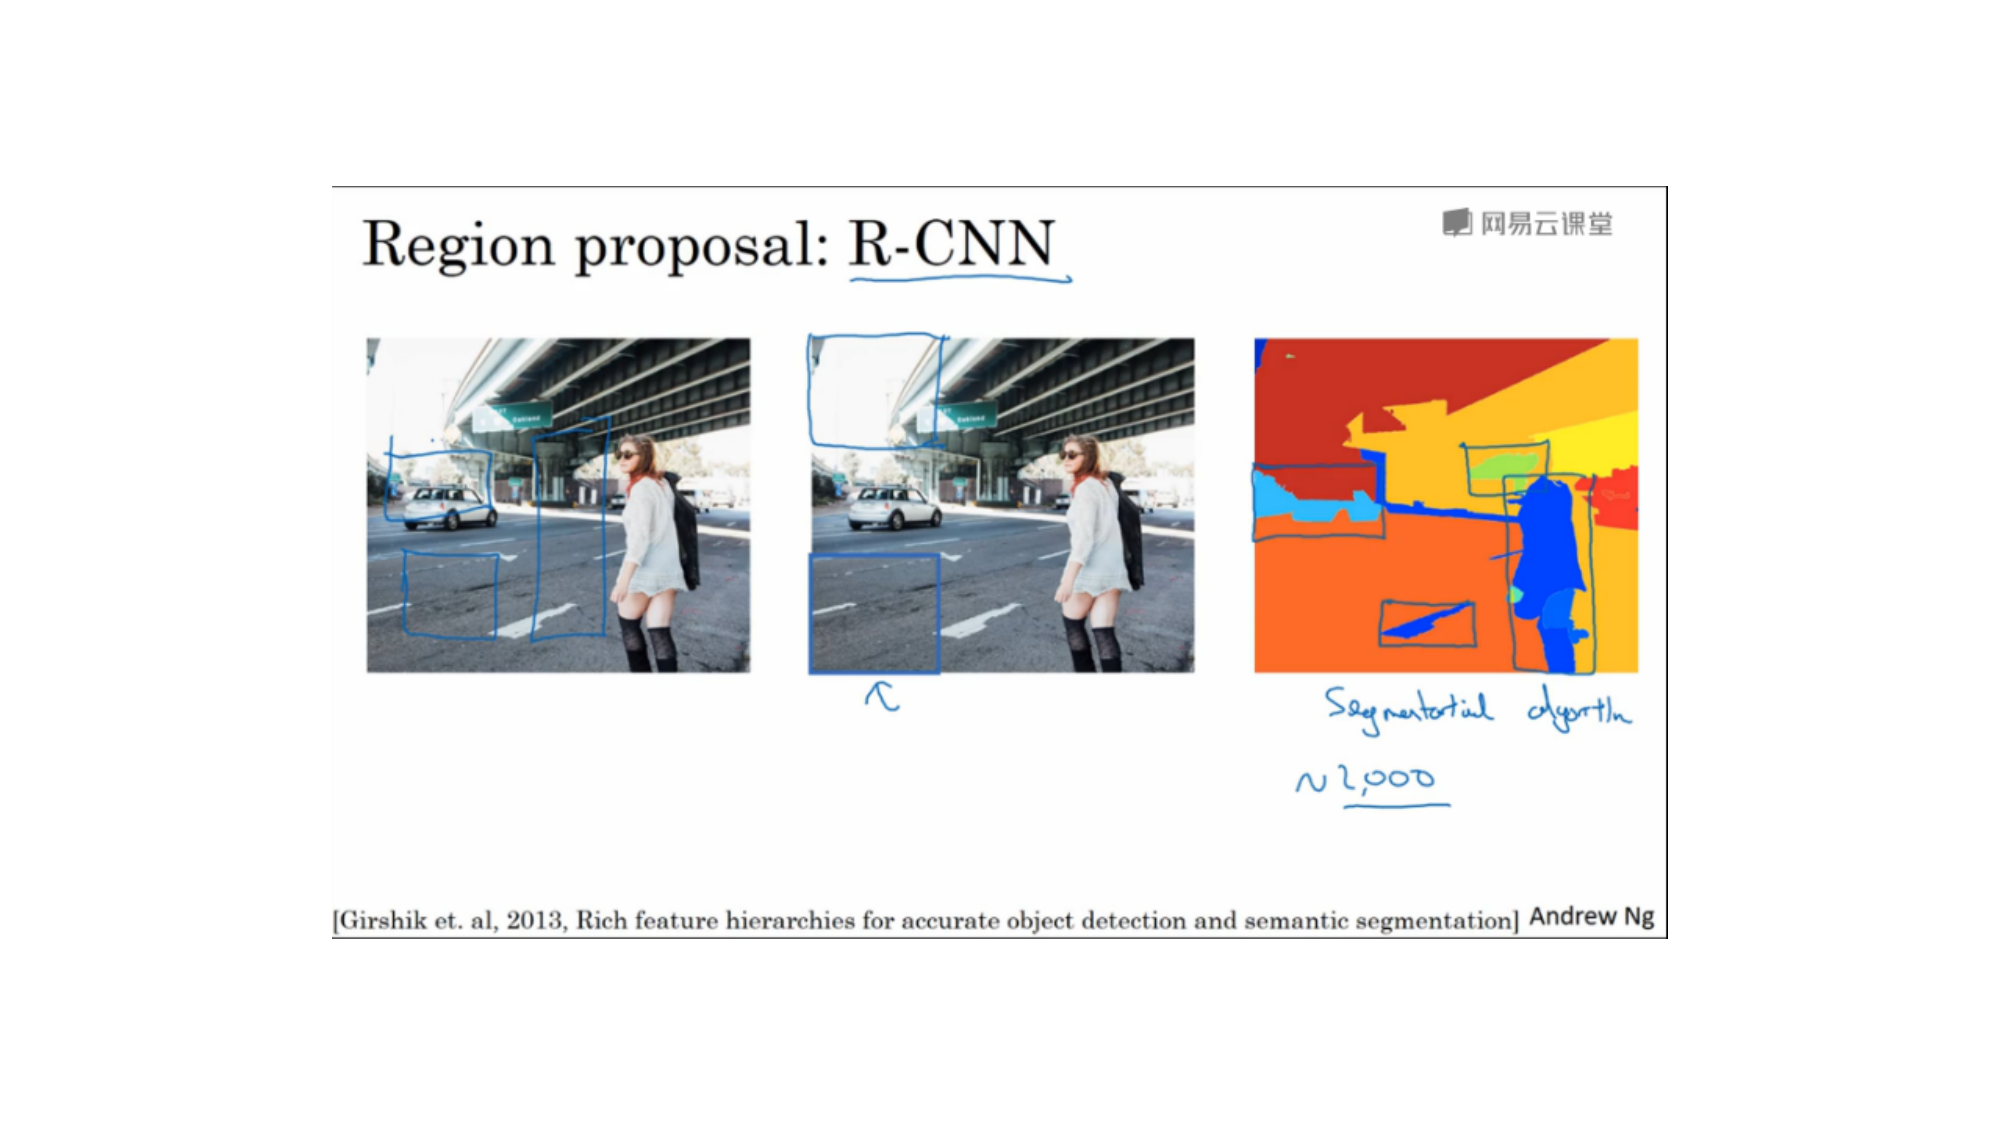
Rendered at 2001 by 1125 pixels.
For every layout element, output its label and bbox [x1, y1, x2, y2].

picture [332, 186, 1668, 939]
